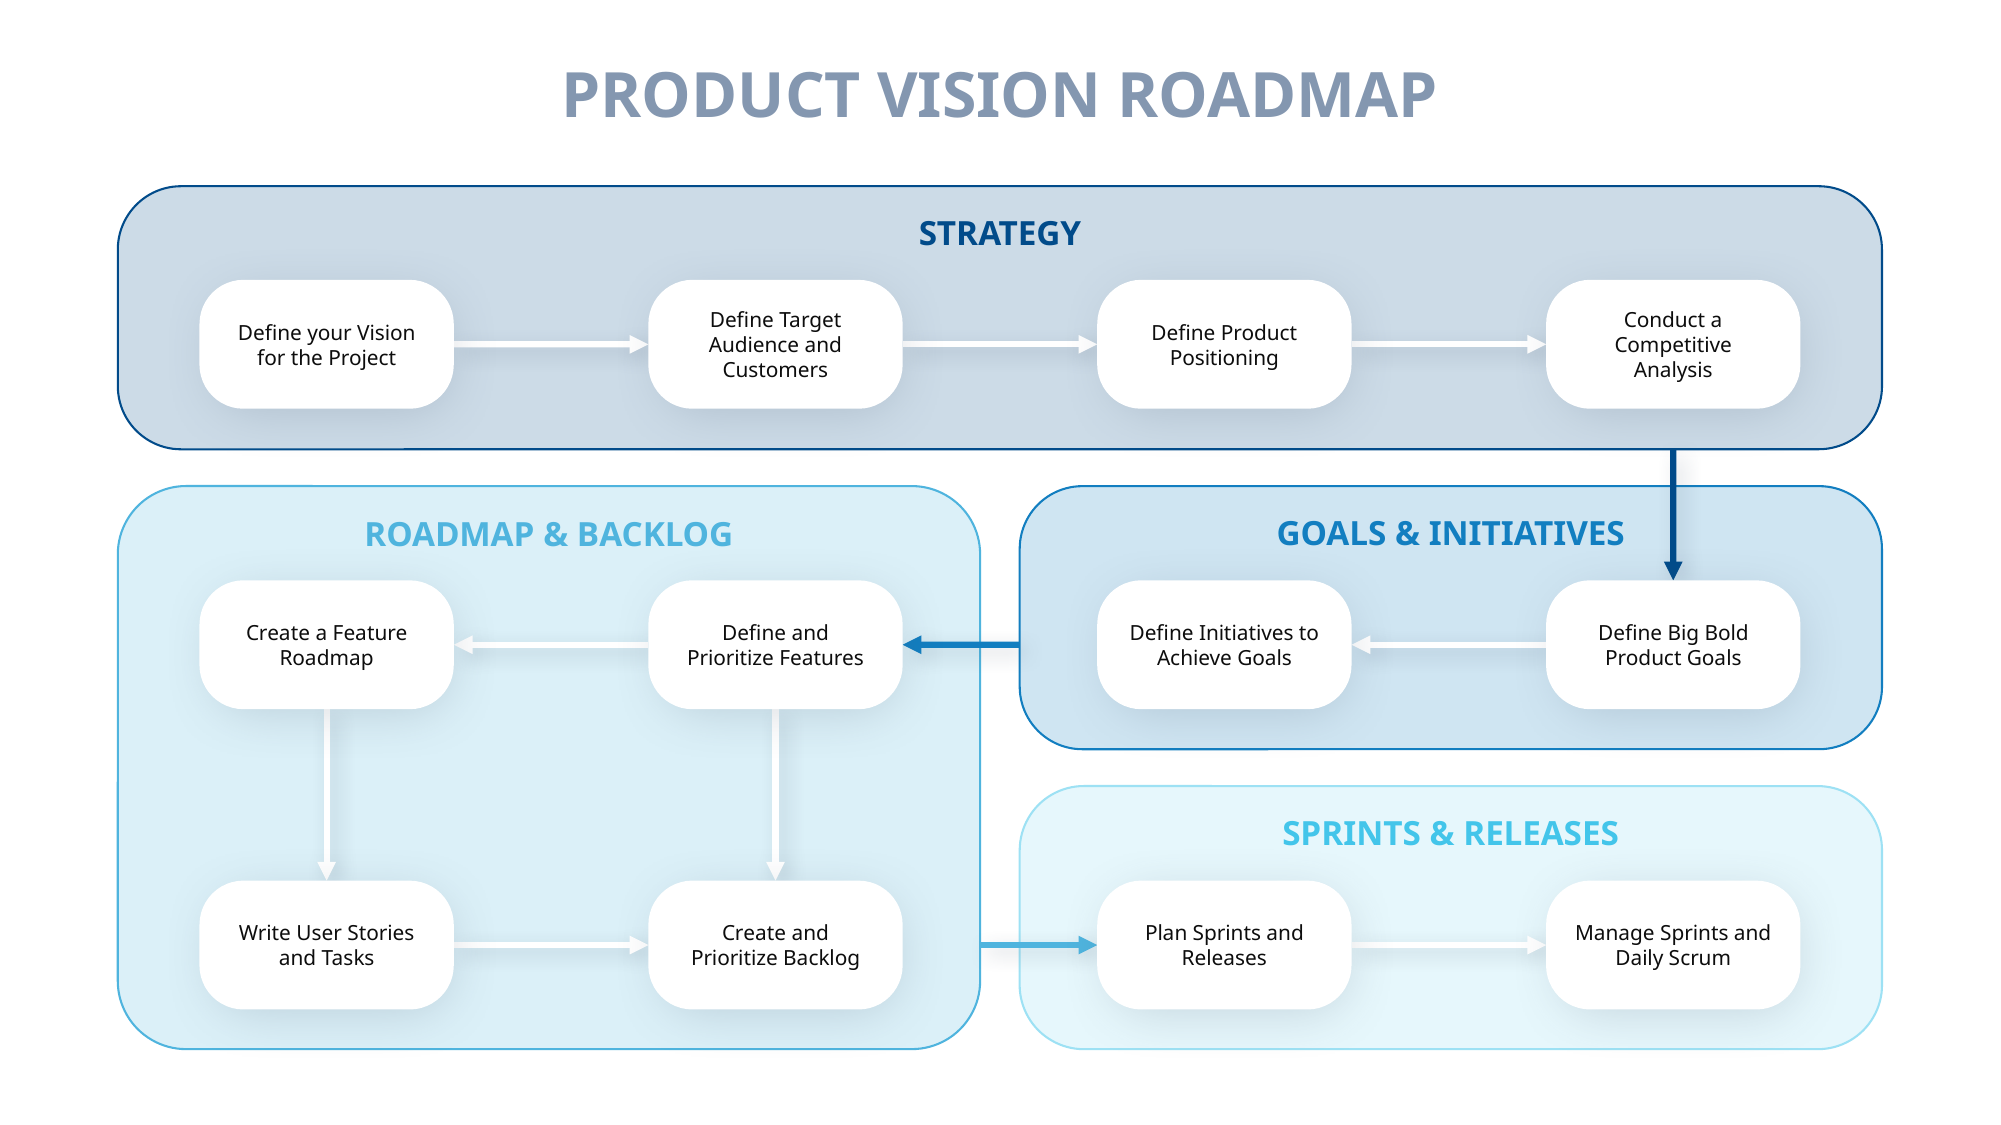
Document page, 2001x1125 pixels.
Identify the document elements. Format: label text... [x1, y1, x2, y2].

text_box PRODUCT VISION ROADMAP [531, 39, 1469, 145]
text_box Write User Stories and Tasks [198, 879, 455, 1011]
text_box Manage Sprints and Daily Scrum [1545, 879, 1802, 1011]
text_box Define and Prioritize Features [647, 579, 904, 711]
text_box Plan Sprints and Releases [1096, 879, 1353, 1011]
text_box Define Big Bold Product Goals [1545, 579, 1802, 711]
text_box STRATEGY [116, 185, 1884, 451]
text_box Create and Prioritize Backlog [647, 879, 904, 1011]
text_box Define Target Audience and Customers [647, 278, 904, 410]
text_box Create a Feature Roadmap [198, 579, 455, 711]
text_box Define Initiatives to Achieve Goals [1096, 579, 1353, 711]
text_box Define Product Positioning [1096, 278, 1353, 410]
text_box GOALS & INITIATIVES [1018, 485, 1884, 751]
text_box ROADMAP & BACKLOG [116, 484, 982, 1051]
text_box Conduct a Competitive Analysis [1545, 278, 1802, 410]
text_box SPRINTS & RELEASES [1018, 784, 1884, 1051]
text_box Define your Vision for the Project [198, 278, 455, 410]
